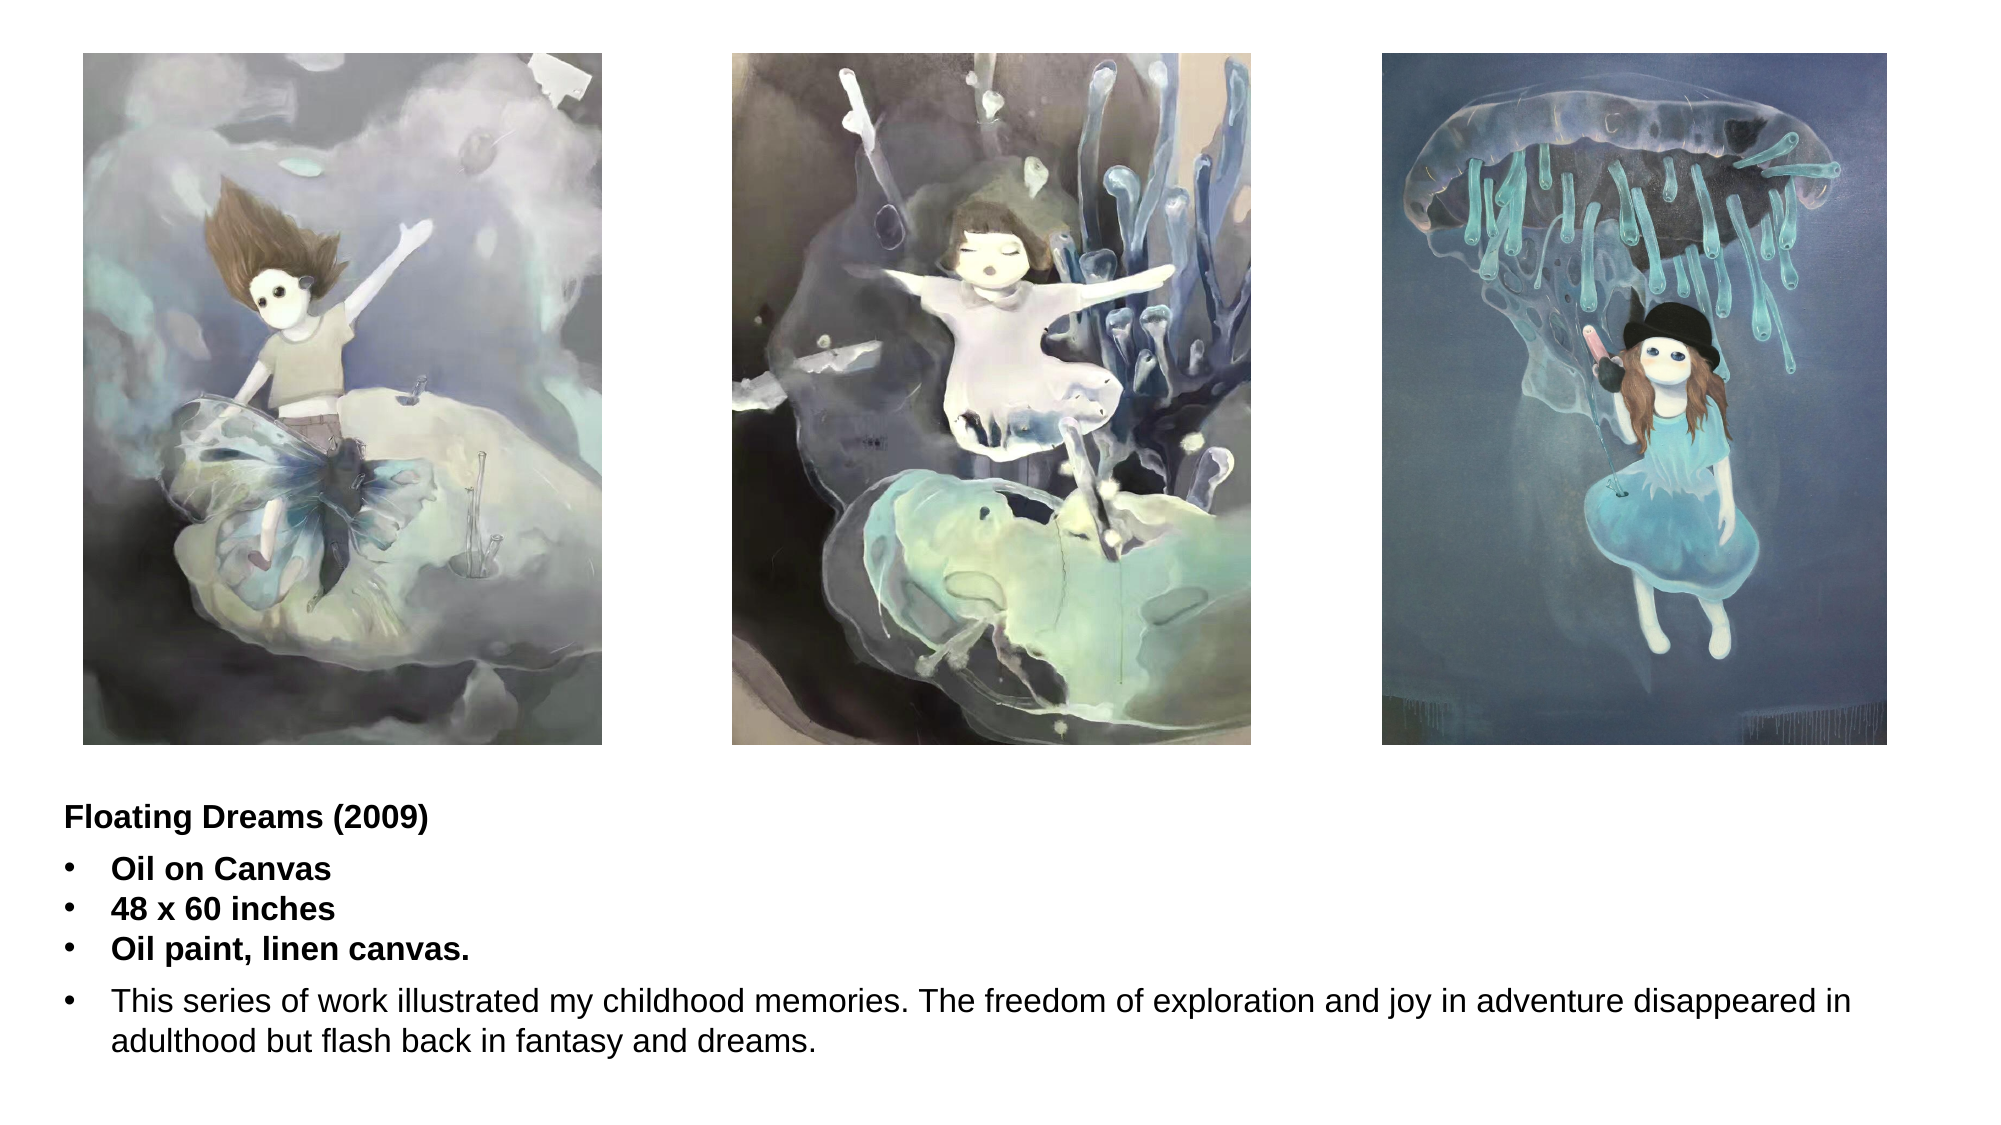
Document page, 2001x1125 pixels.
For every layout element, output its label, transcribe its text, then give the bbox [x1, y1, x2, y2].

picture [82, 53, 602, 745]
text_box Floating Dreams (2009) Oil on Canvas 48 x 60 inches Oil paint, linen canvas. This series of work illustrated my childhood memories. The freedom of exploration and joy in adventure disappeared in adulthood but flash back in fantasy and dreams. [48, 787, 1987, 1067]
picture [1382, 53, 1887, 745]
picture [732, 53, 1252, 745]
